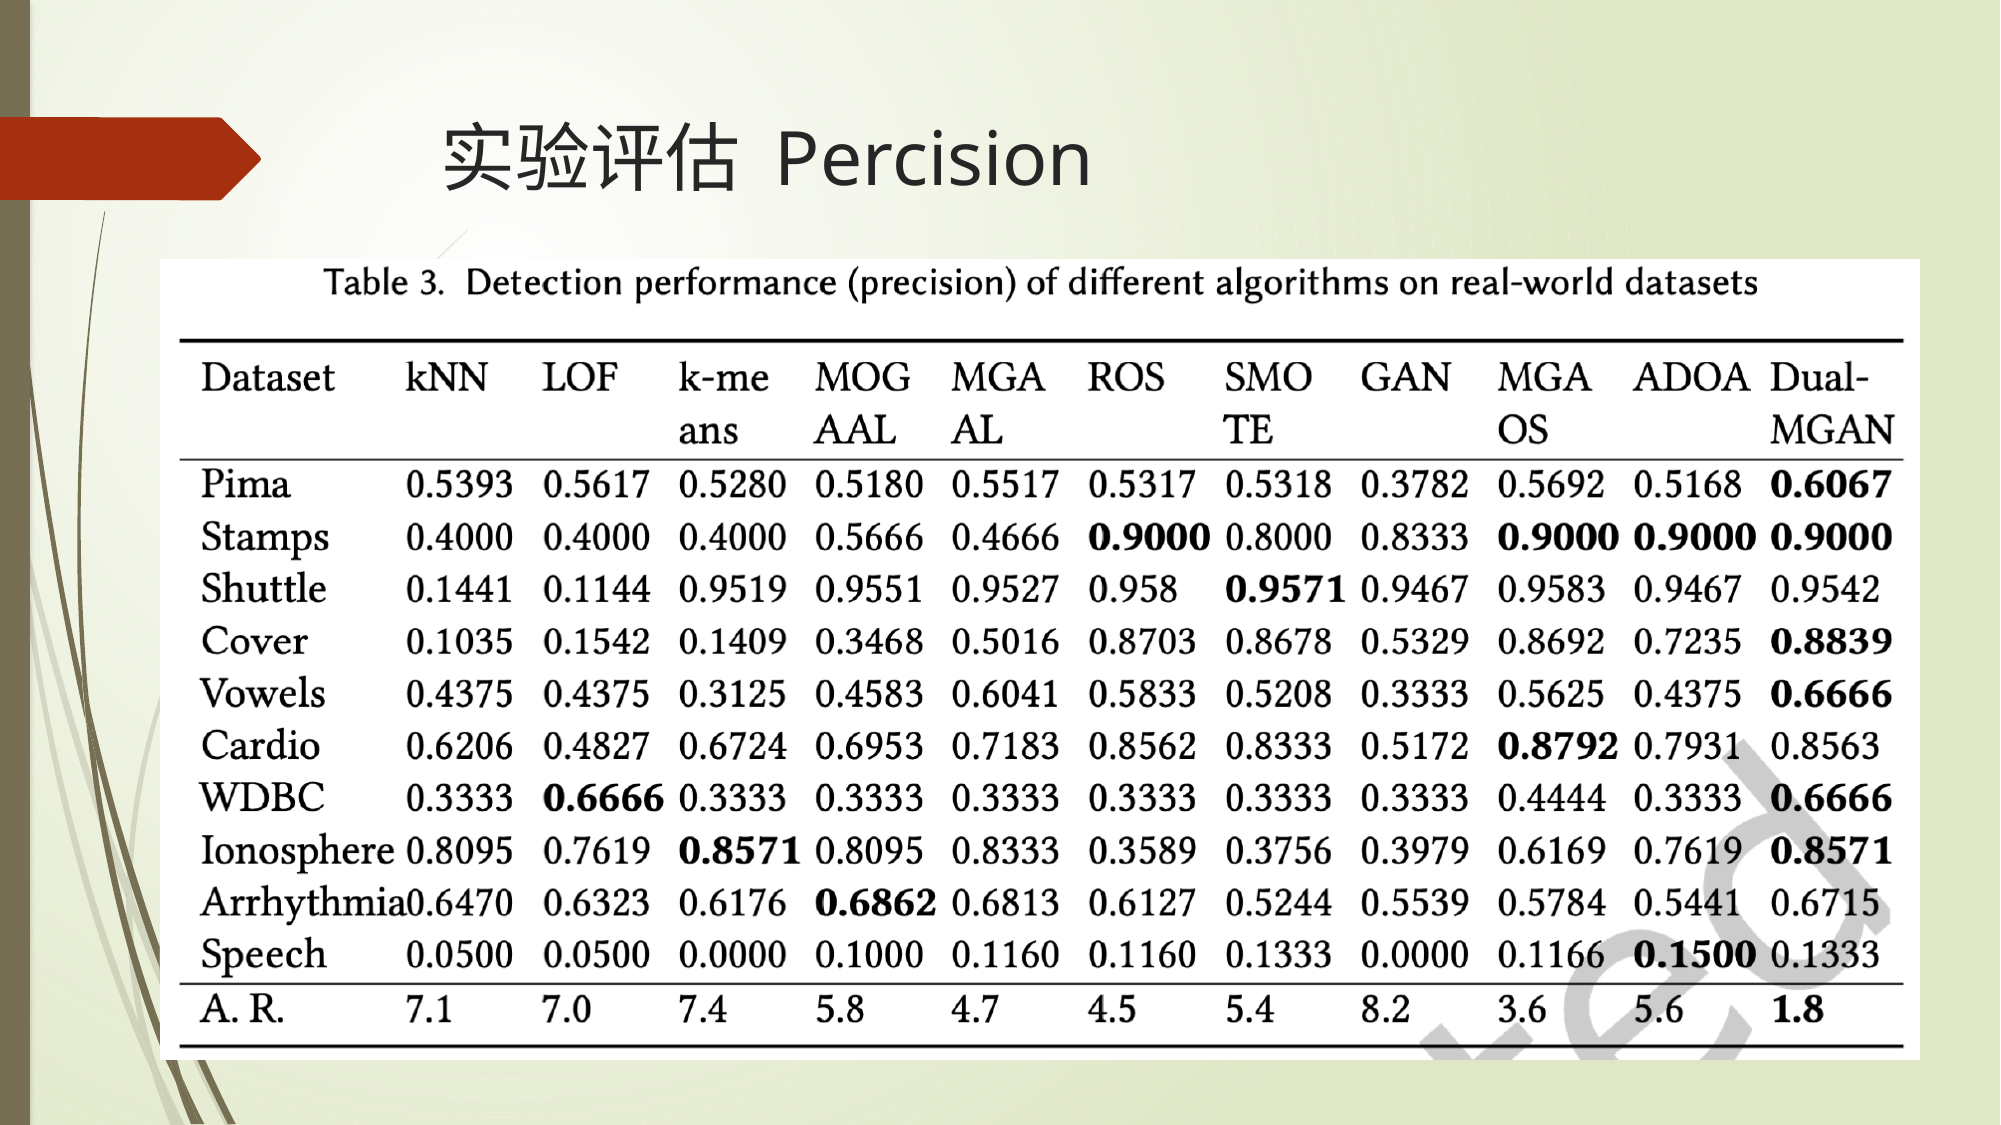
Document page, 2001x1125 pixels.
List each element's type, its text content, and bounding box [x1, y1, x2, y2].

picture [160, 259, 1920, 1061]
title 实验评估 Percision [425, 102, 1888, 256]
